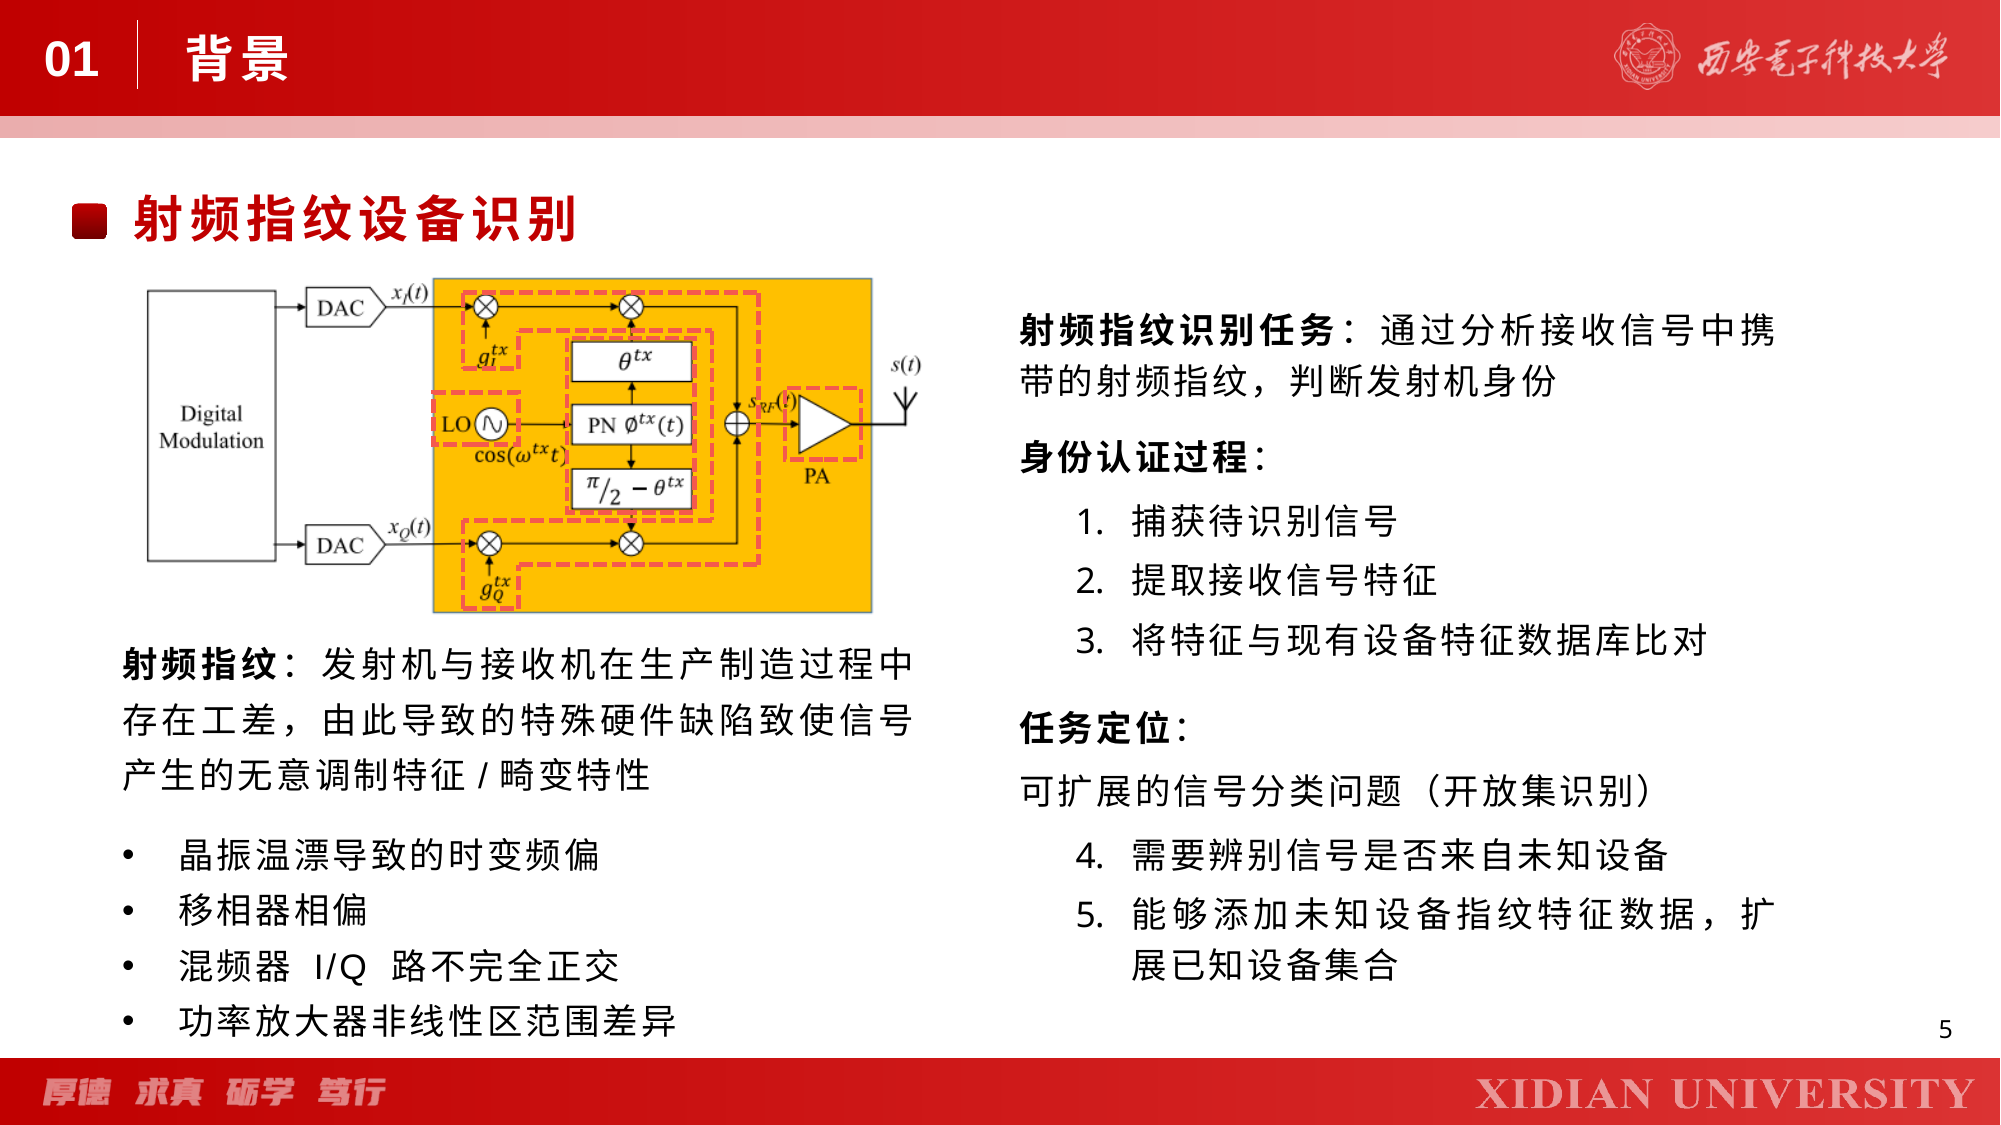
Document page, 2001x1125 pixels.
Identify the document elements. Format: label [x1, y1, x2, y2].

text_box [0, 0, 2000, 1125]
text_box [71, 180, 608, 256]
text_box [137, 277, 928, 617]
text_box [21, 22, 1975, 1125]
